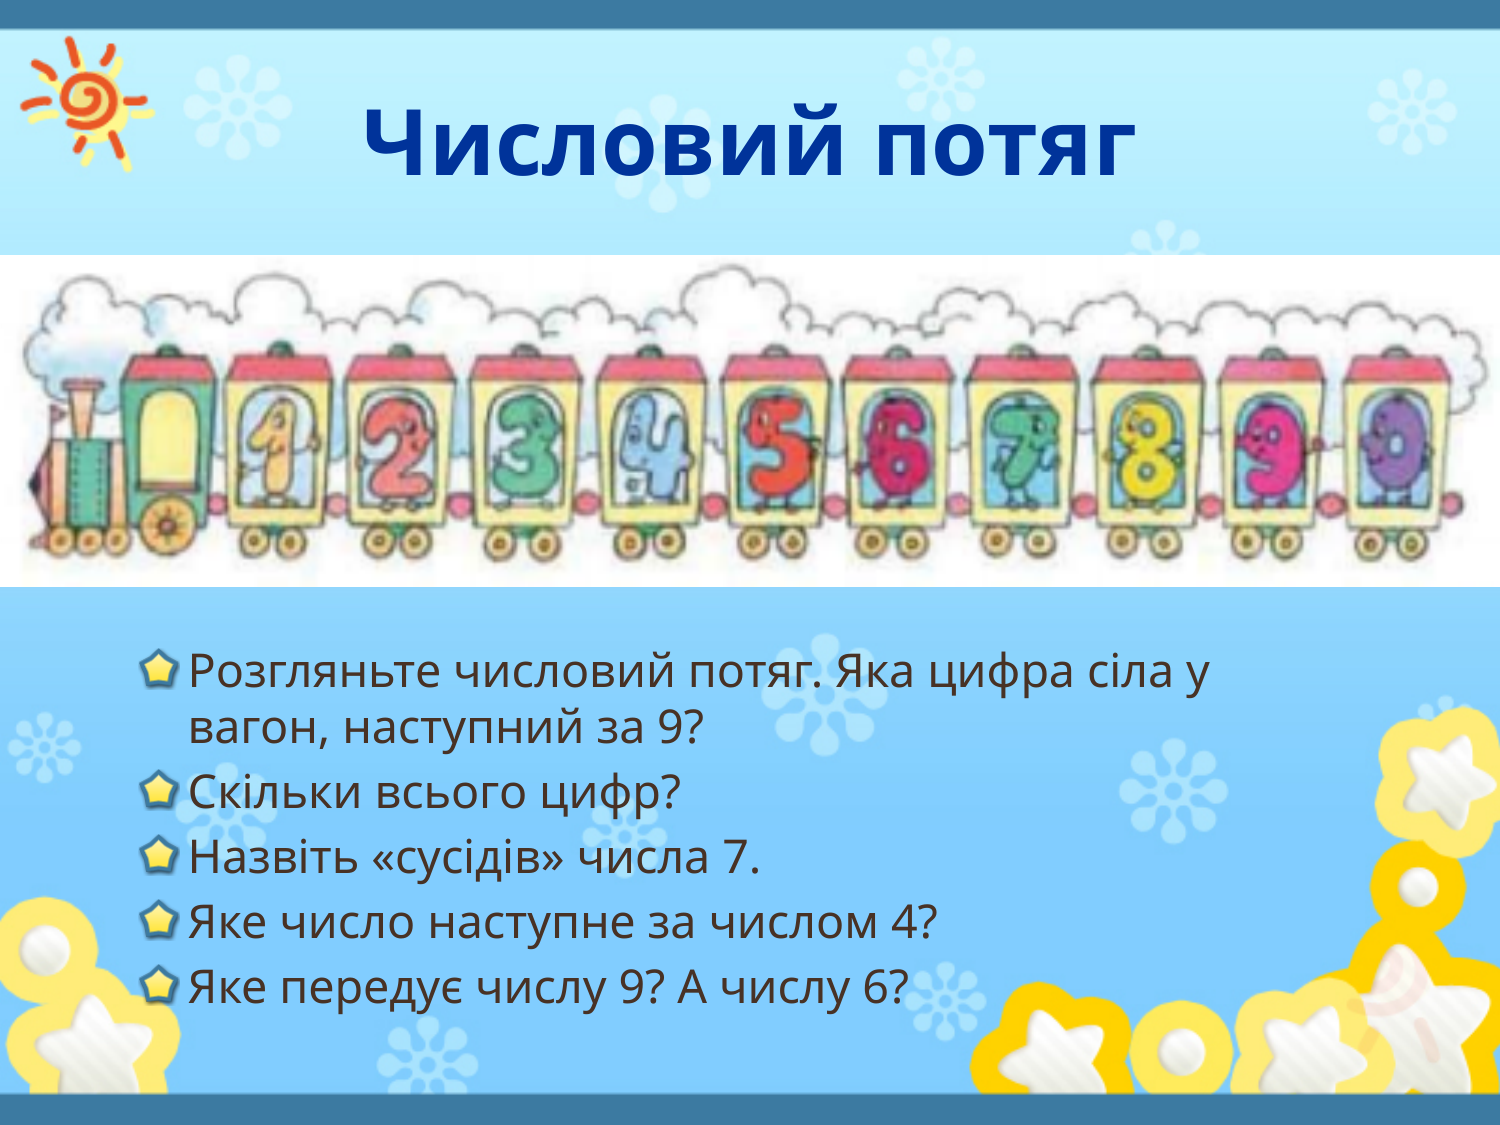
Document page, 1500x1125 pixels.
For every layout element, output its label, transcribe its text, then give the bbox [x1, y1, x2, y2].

title Числовий потяг [75, 45, 1425, 233]
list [0, 255, 1500, 587]
picture [0, 591, 1500, 1125]
list Розгляньте числовий потяг. Яка цифра сіла у вагон, наступний за 9? Скільки всього цифр? Назвіть «сусідів» числа 7. Яке число наступне за числом 4? Яке передує числу 9? А числу 6? [123, 633, 1343, 1024]
picture [0, 0, 1500, 255]
